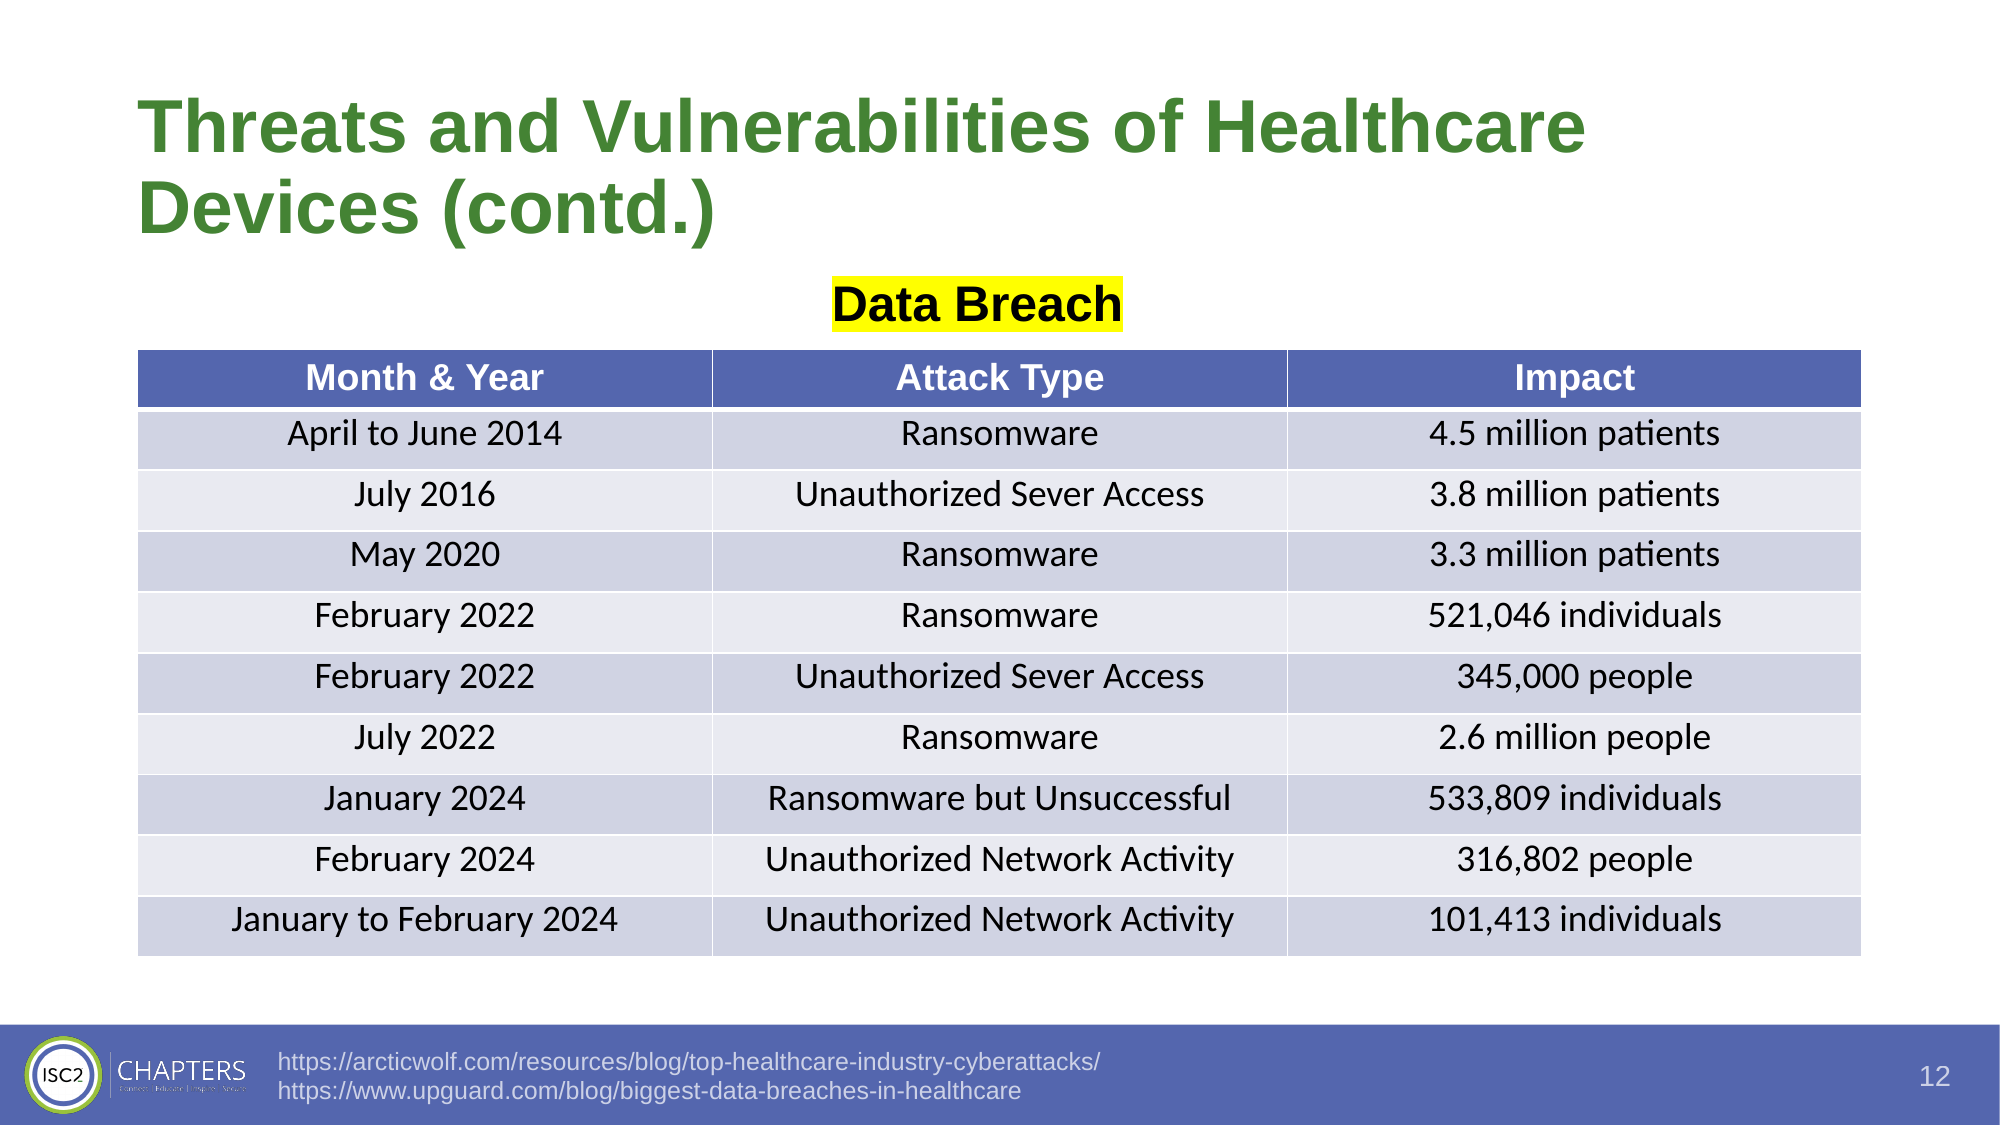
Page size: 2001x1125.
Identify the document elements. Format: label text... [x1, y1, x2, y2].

table_cell Unauthorized Network Activity [713, 897, 1287, 956]
table_cell Unauthorized Sever Access [713, 471, 1287, 530]
table_cell 345,000 people [1288, 654, 1861, 713]
table_header Attack Type [713, 350, 1287, 407]
table_cell 3.8 million patients [1288, 471, 1861, 530]
table_cell Ransomware [713, 715, 1287, 774]
table_cell 533,809 individuals [1288, 775, 1861, 834]
table_cell 2.6 million people [1288, 715, 1861, 774]
table_header Month & Year [138, 350, 712, 407]
table_cell February 2022 [138, 654, 712, 713]
table_cell Ransomware [713, 412, 1287, 469]
table_cell Ransomware [713, 532, 1287, 591]
table_cell April to June 2014 [138, 412, 712, 469]
table_cell February 2022 [138, 593, 712, 652]
table_cell 3.3 million patients [1288, 532, 1861, 591]
table_cell 316,802 people [1288, 836, 1861, 895]
table_cell 4.5 million patients [1288, 412, 1861, 469]
table_cell 521,046 individuals [1288, 593, 1861, 652]
picture [24, 1036, 246, 1114]
table_cell Ransomware [713, 593, 1287, 652]
text_box Data Breach [816, 270, 1139, 340]
footer https://arcticwolf.com/resources/blog/top-healthcare-industry-cyberattacks/ https://www.upguard.com/blog/biggest-data-breaches-in-healthcare [277, 1044, 1855, 1105]
slide_number 12 [1898, 1044, 1972, 1105]
table_cell January 2024 [138, 775, 712, 834]
table_cell January to February 2024 [138, 897, 712, 956]
table_cell February 2024 [138, 836, 712, 895]
table_cell July 2016 [138, 471, 712, 530]
table_cell 101,413 individuals [1288, 897, 1861, 956]
table_cell May 2020 [138, 532, 712, 591]
table_cell Unauthorized Sever Access [713, 654, 1287, 713]
table_cell Unauthorized Network Activity [713, 836, 1287, 895]
table_cell July 2022 [138, 715, 712, 774]
table_header Impact [1288, 350, 1861, 407]
table_cell Ransomware but Unsuccessful [713, 775, 1287, 834]
title Threats and Vulnerabilities of Healthcare Devices (contd.) [137, 59, 1863, 278]
